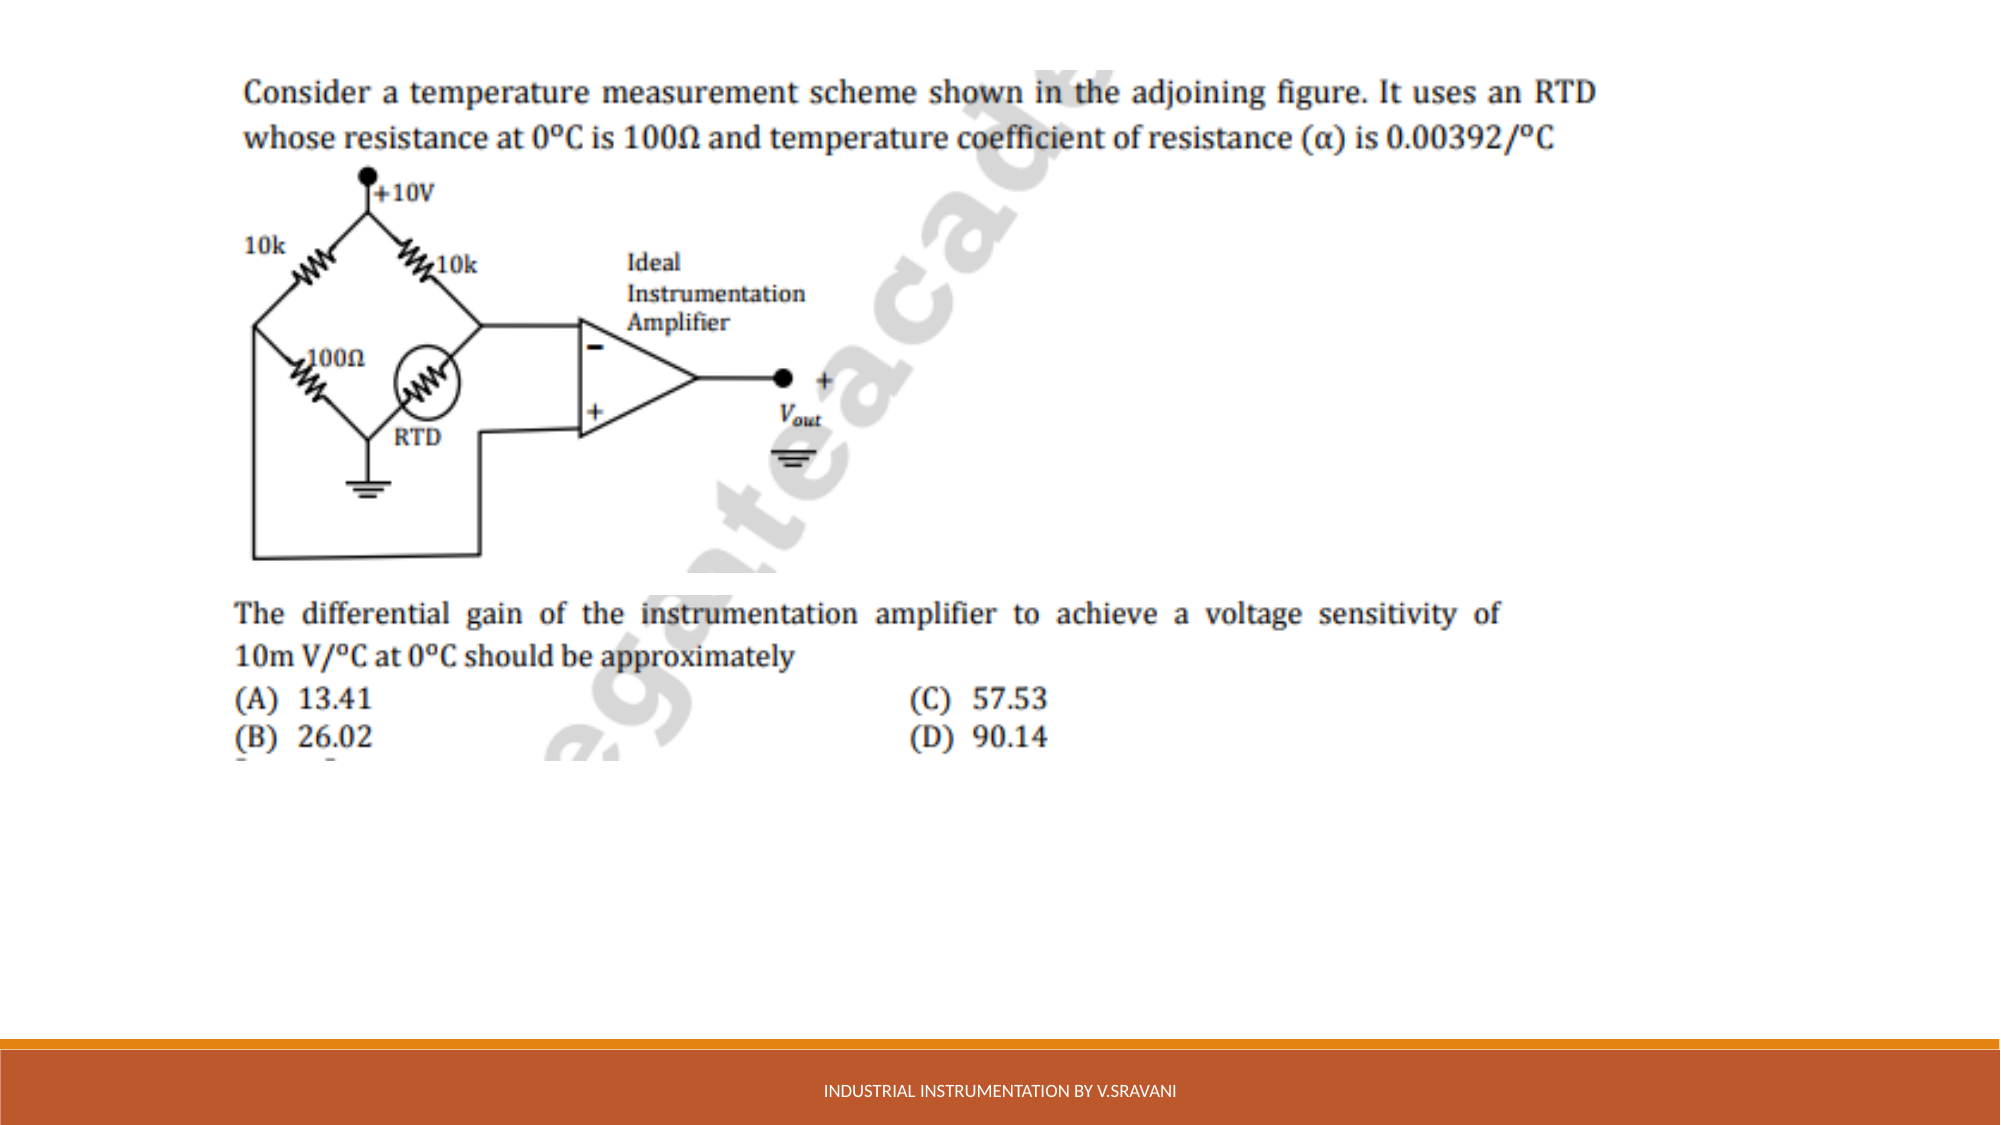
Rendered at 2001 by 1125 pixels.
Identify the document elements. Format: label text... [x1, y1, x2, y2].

footer Industrial Instrumentation by V.Sravani [604, 1059, 1396, 1120]
picture [195, 70, 1647, 574]
picture [220, 594, 1524, 762]
